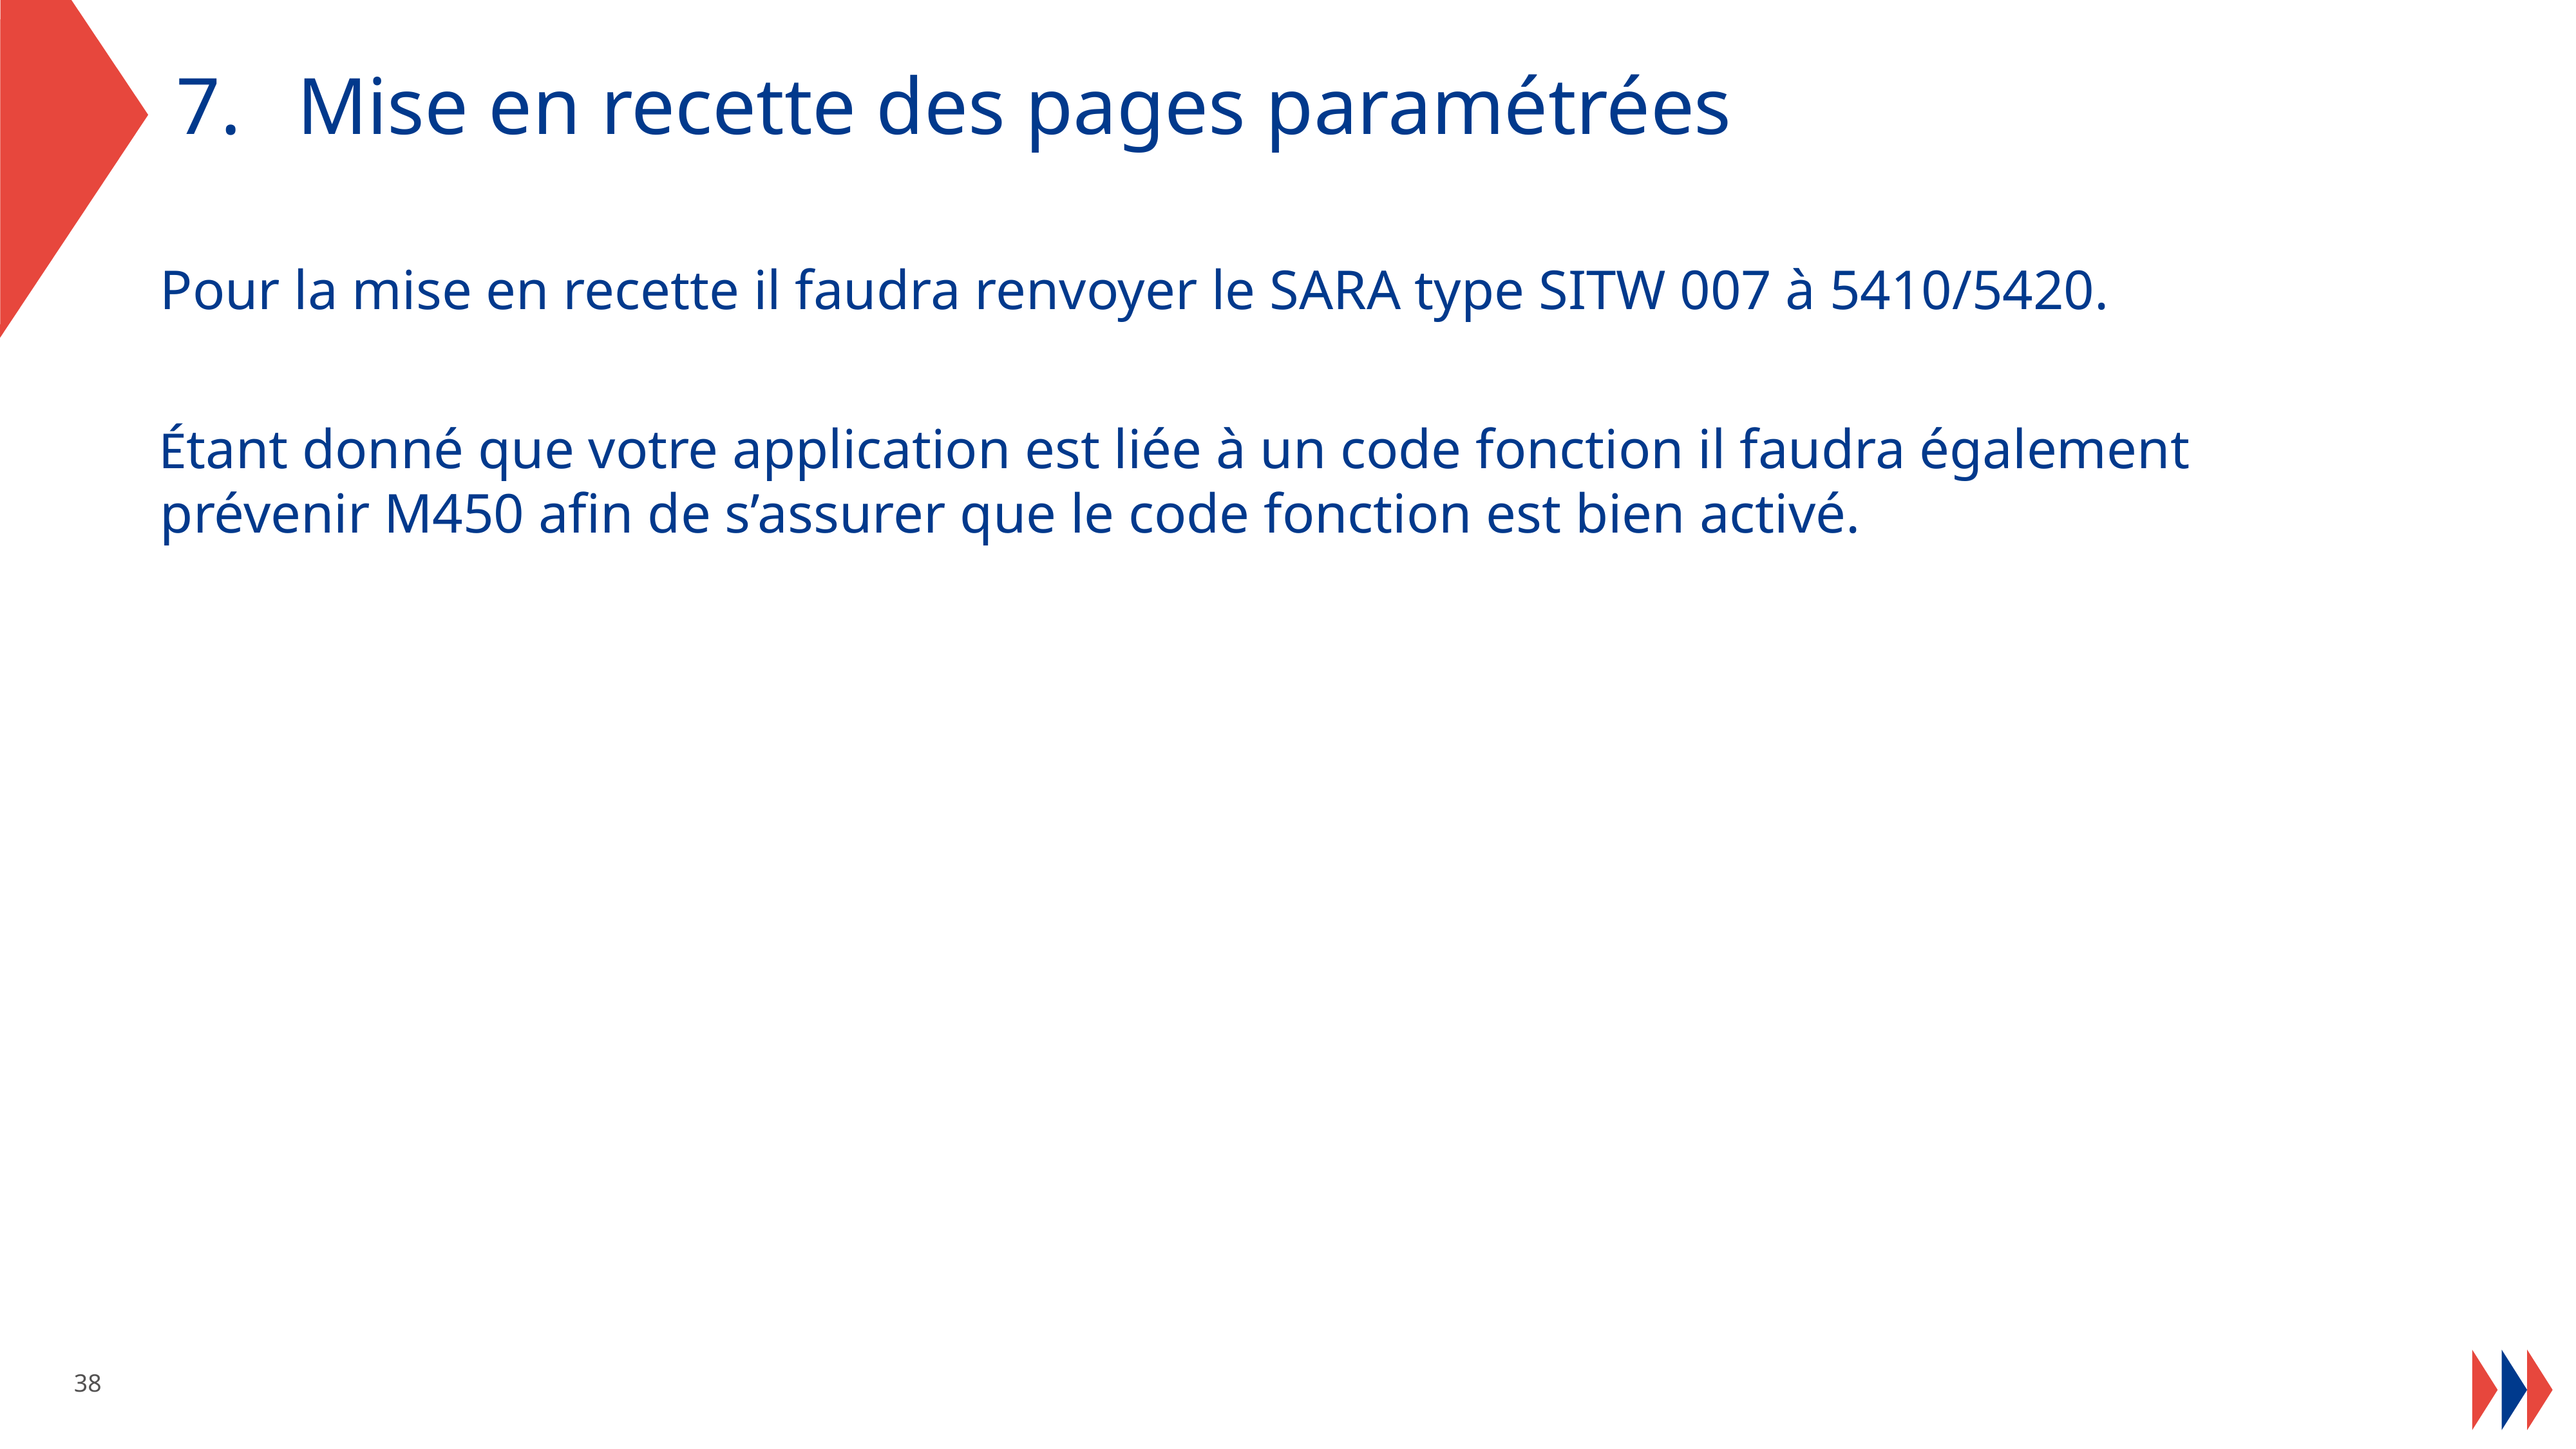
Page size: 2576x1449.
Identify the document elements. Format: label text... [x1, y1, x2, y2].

list Pour la mise en recette il faudra renvoyer le SARA type SITW 007 à 5410/5420. Étant donné que votre application est liée à un code fonction il faudra également prévenir M450 afin de s’assurer que le code fonction est bien activé. [150, 251, 2330, 1331]
slide_number 38 [37, 1353, 138, 1415]
text_box Mise en recette des pages paramétrées [166, 41, 2576, 178]
